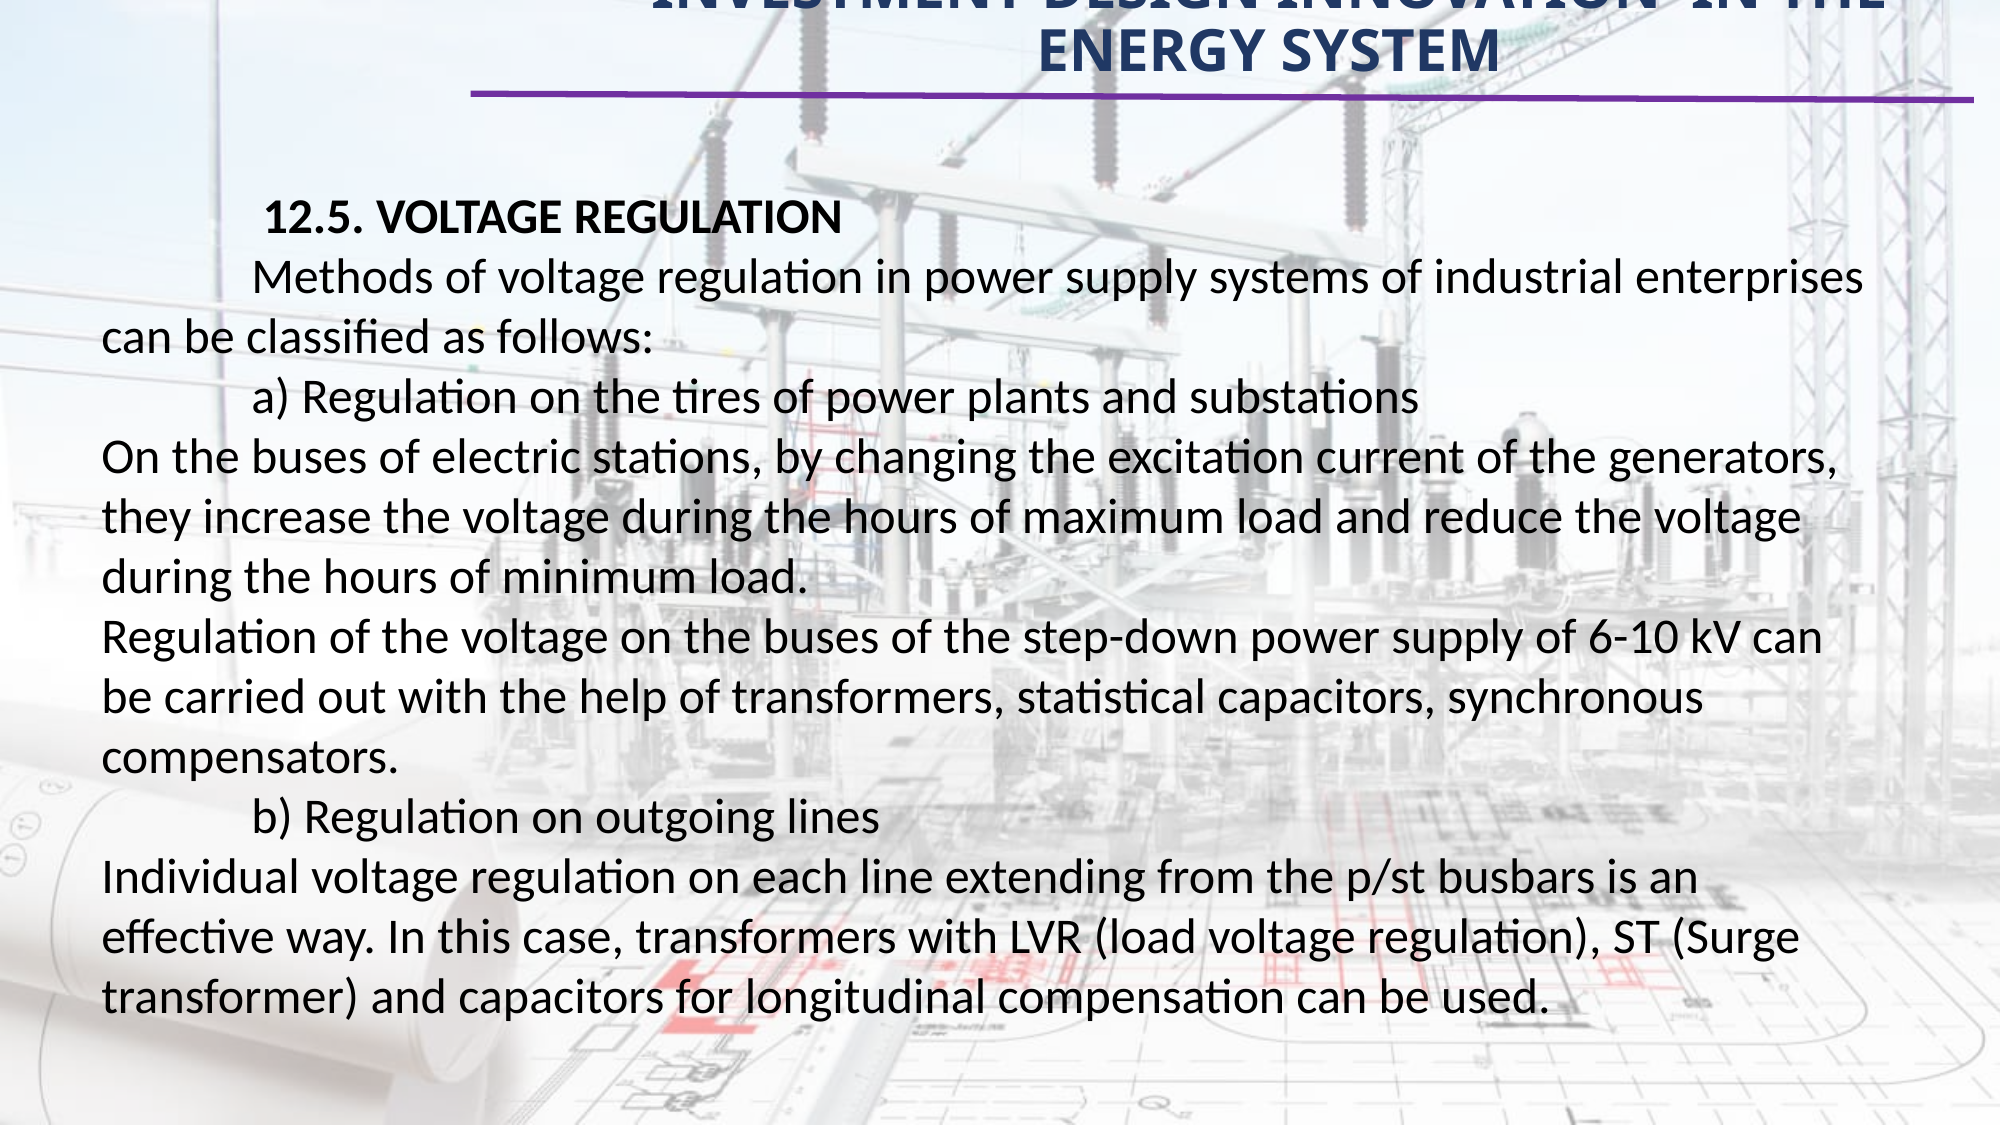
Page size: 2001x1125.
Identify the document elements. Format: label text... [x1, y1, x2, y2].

title INVESTMENT DESIGN INNOVATION IN THE ENERGY SYSTEM [550, 13, 1989, 92]
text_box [470, 93, 1974, 101]
text_box 12.5. VOLTAGE REGULATION Methods of voltage regulation in power supply systems of industrial enterprises can be classified as follows: a) Regulation on the tires of power plants and substations On the buses of electric stations, by changing the excitation current of the generators, they increase the voltage during the hours of maximum load and reduce the voltage during the hours of minimum load. Regulation of the voltage on the buses of the step-down power supply of 6-10 kV can be carried out with the help of transformers, statistical capacitors, synchronous compensators. b) Regulation on outgoing lines Individual voltage regulation on each line extending from the p/st busbars is an effective way. In this case, transformers with LVR (load voltage regulation), ST (Surge transformer) and capacitors for longitudinal compensation can be used. [86, 176, 1891, 1032]
